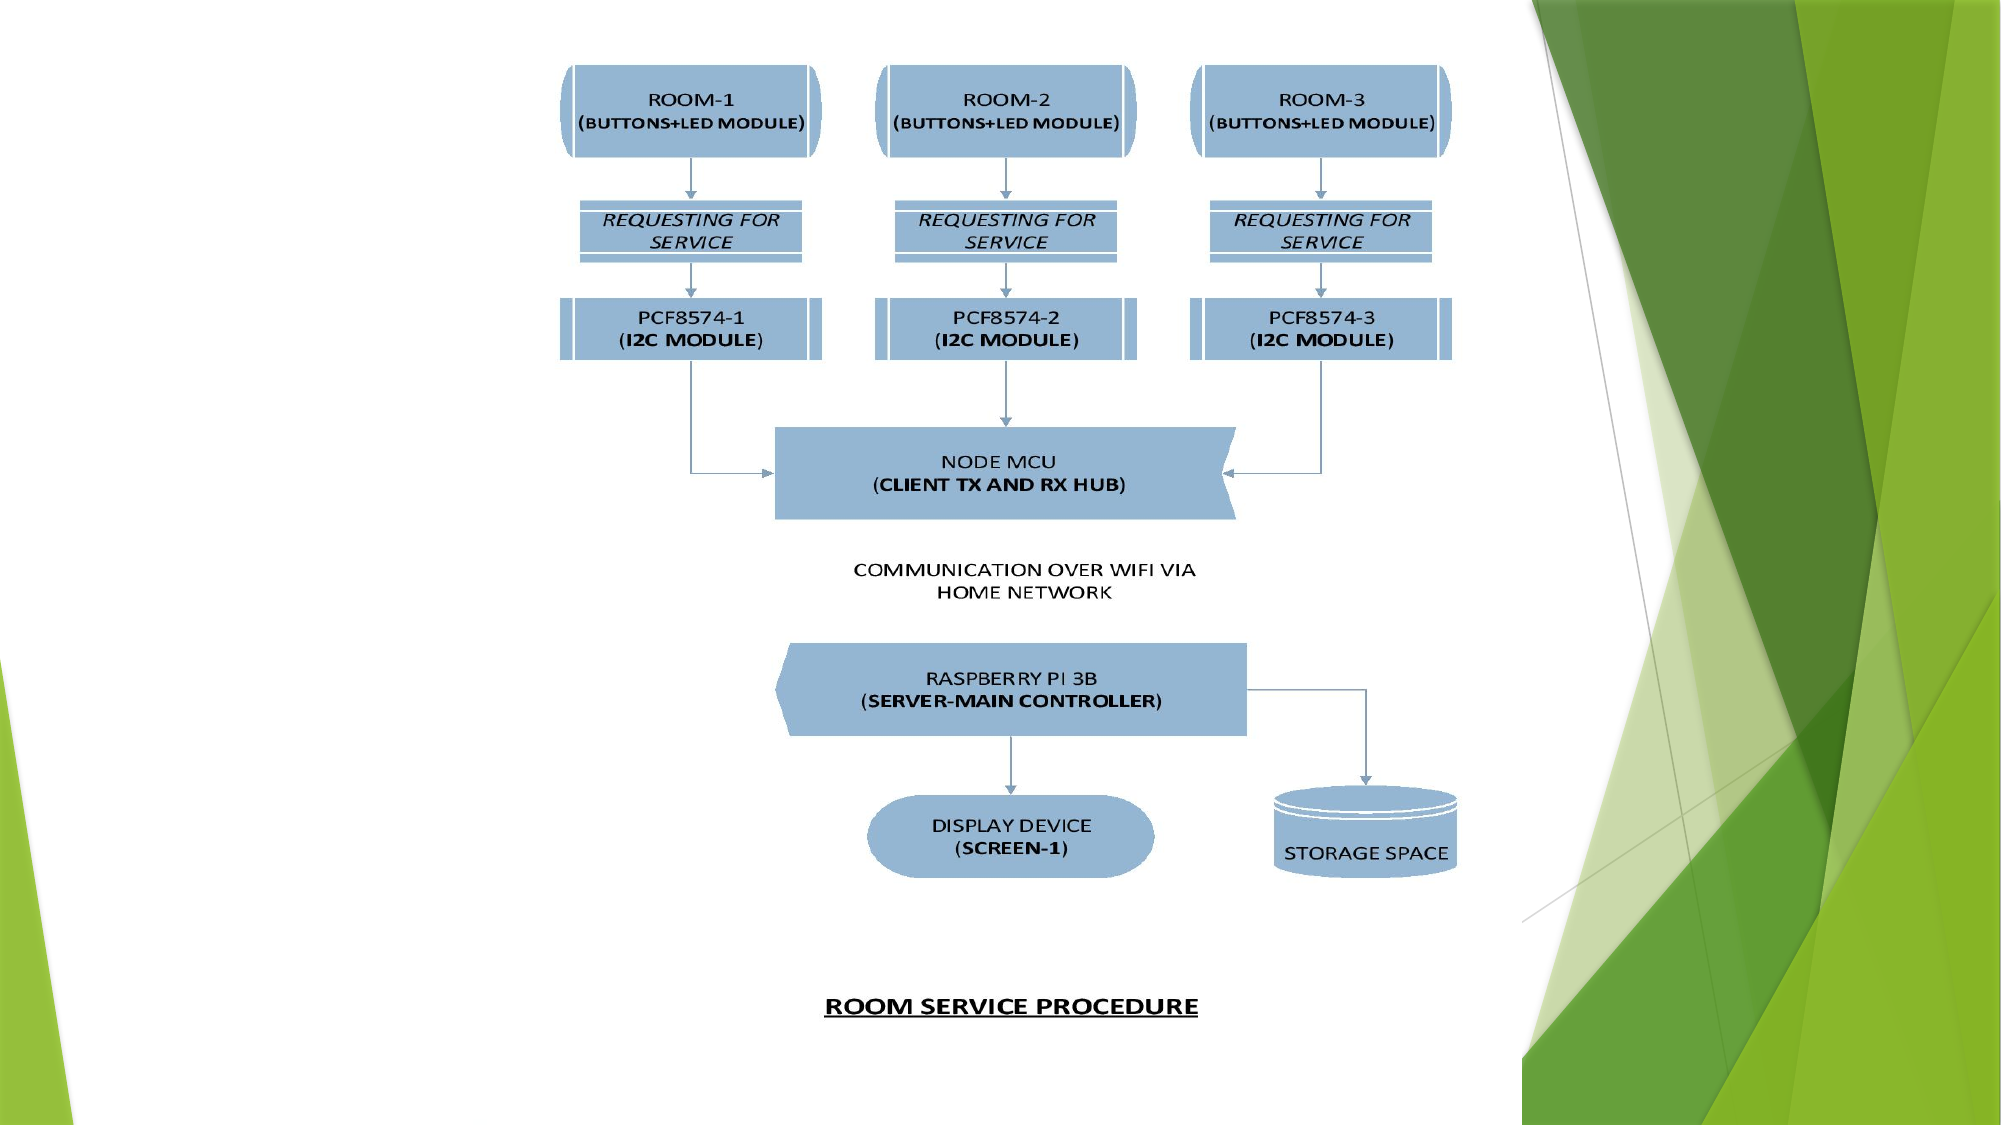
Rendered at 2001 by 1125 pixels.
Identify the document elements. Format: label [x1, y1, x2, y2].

picture [472, 0, 1522, 1125]
